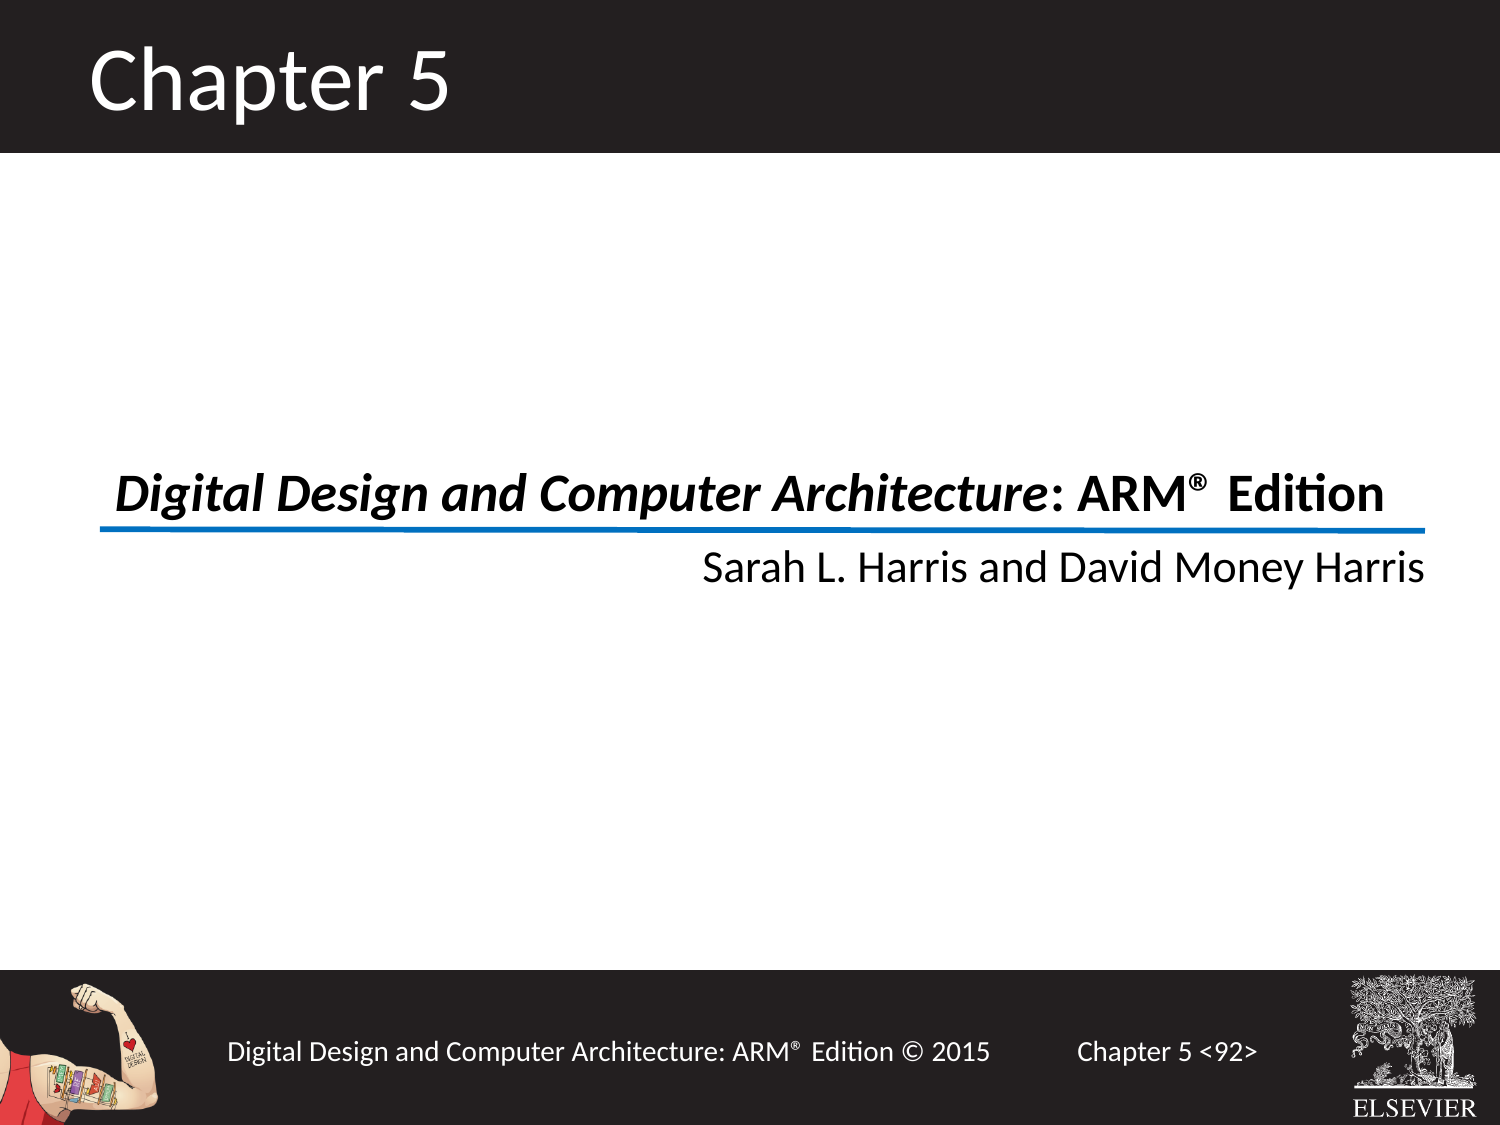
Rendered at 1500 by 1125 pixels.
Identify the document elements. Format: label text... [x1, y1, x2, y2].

text_box Digital Design and Computer Architecture: ARM® Edition [99, 449, 1425, 527]
text_box Chapter 5 [75, 11, 1375, 136]
picture [1350, 974, 1477, 1117]
text_box Sarah L. Harris and David Money Harris [687, 529, 1463, 599]
picture [0, 979, 163, 1125]
